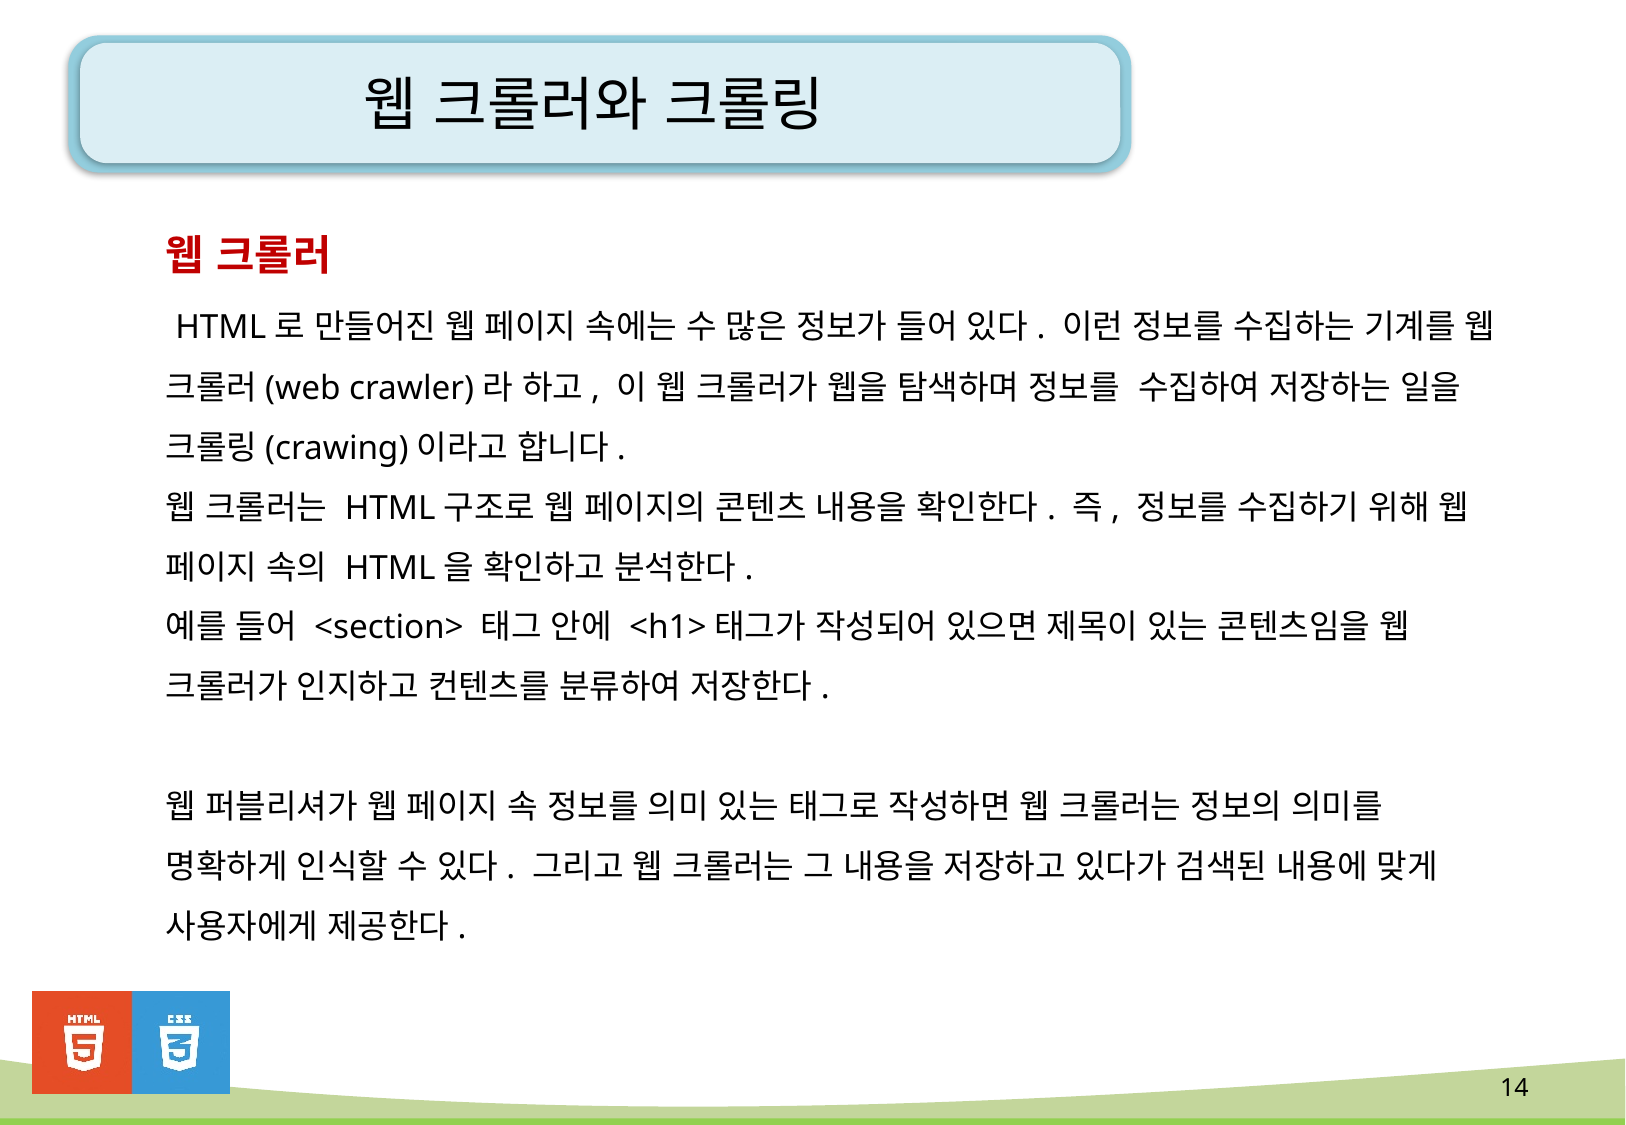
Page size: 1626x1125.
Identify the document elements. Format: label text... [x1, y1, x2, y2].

picture [32, 991, 230, 1094]
slide_number 14 [1452, 1058, 1544, 1119]
title 웹 크롤러와 크롤링 [68, 32, 1121, 173]
text_box 웹 크롤러 HTML로 만들어진 웹 페이지 속에는 수 많은 정보가 들어 있다. 이런 정보를 수집하는 기계를 웹 크롤러(web crawler)라 하고, 이 웹 크롤러가 웹을 탐색하며 정보를 수집하여 저장하는 일을 크롤링(crawing)이라고 합니다. 웹 크롤러는 HTML구조로 웹 페이지의 콘텐츠 내용을 확인한다. 즉, 정보를 수집하기 위해 웹 페이지 속의 HTML을 확인하고 분석한다. 예를 들어 <section> 태그 안에 <h1>태그가 작성되어 있으면 제목이 있는 콘텐츠임을 웹 크롤러가 인지하고 컨텐츠를 분류하여 저장한다. 웹 퍼블리셔가 웹 페이지 속 정보를 의미 있는 태그로 작성하면 웹 크롤러는 정보의 의미를 명확하게 인식할 수 있다. 그리고 웹 크롤러는 그 내용을 저장하고 있다가 검색된 내용에 맞게 사용자에게 제공한다. [149, 194, 1523, 954]
